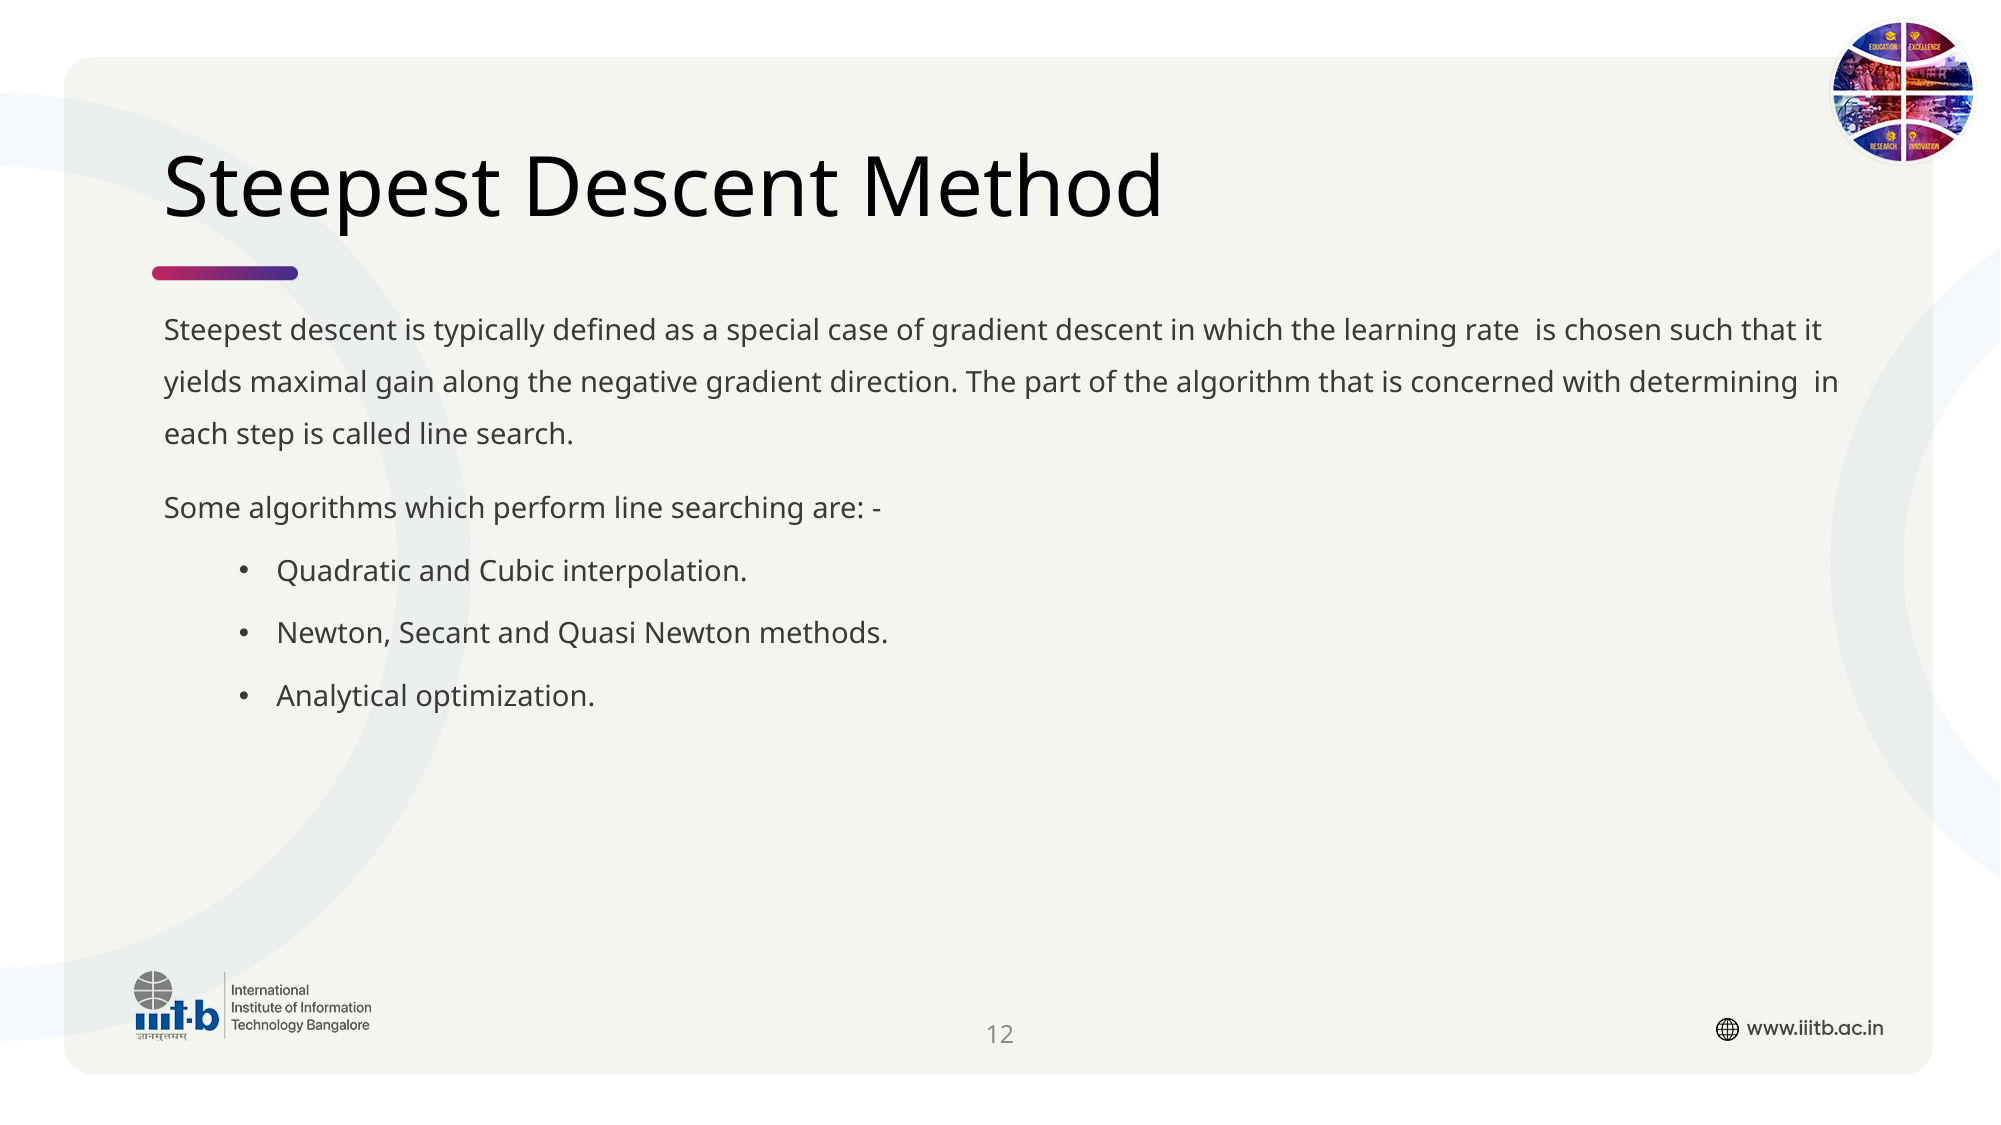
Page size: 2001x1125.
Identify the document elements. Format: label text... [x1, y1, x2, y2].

picture [0, 4, 2000, 1125]
title Steepest Descent Method [148, 118, 1874, 261]
slide_number 12 [953, 1005, 1047, 1066]
